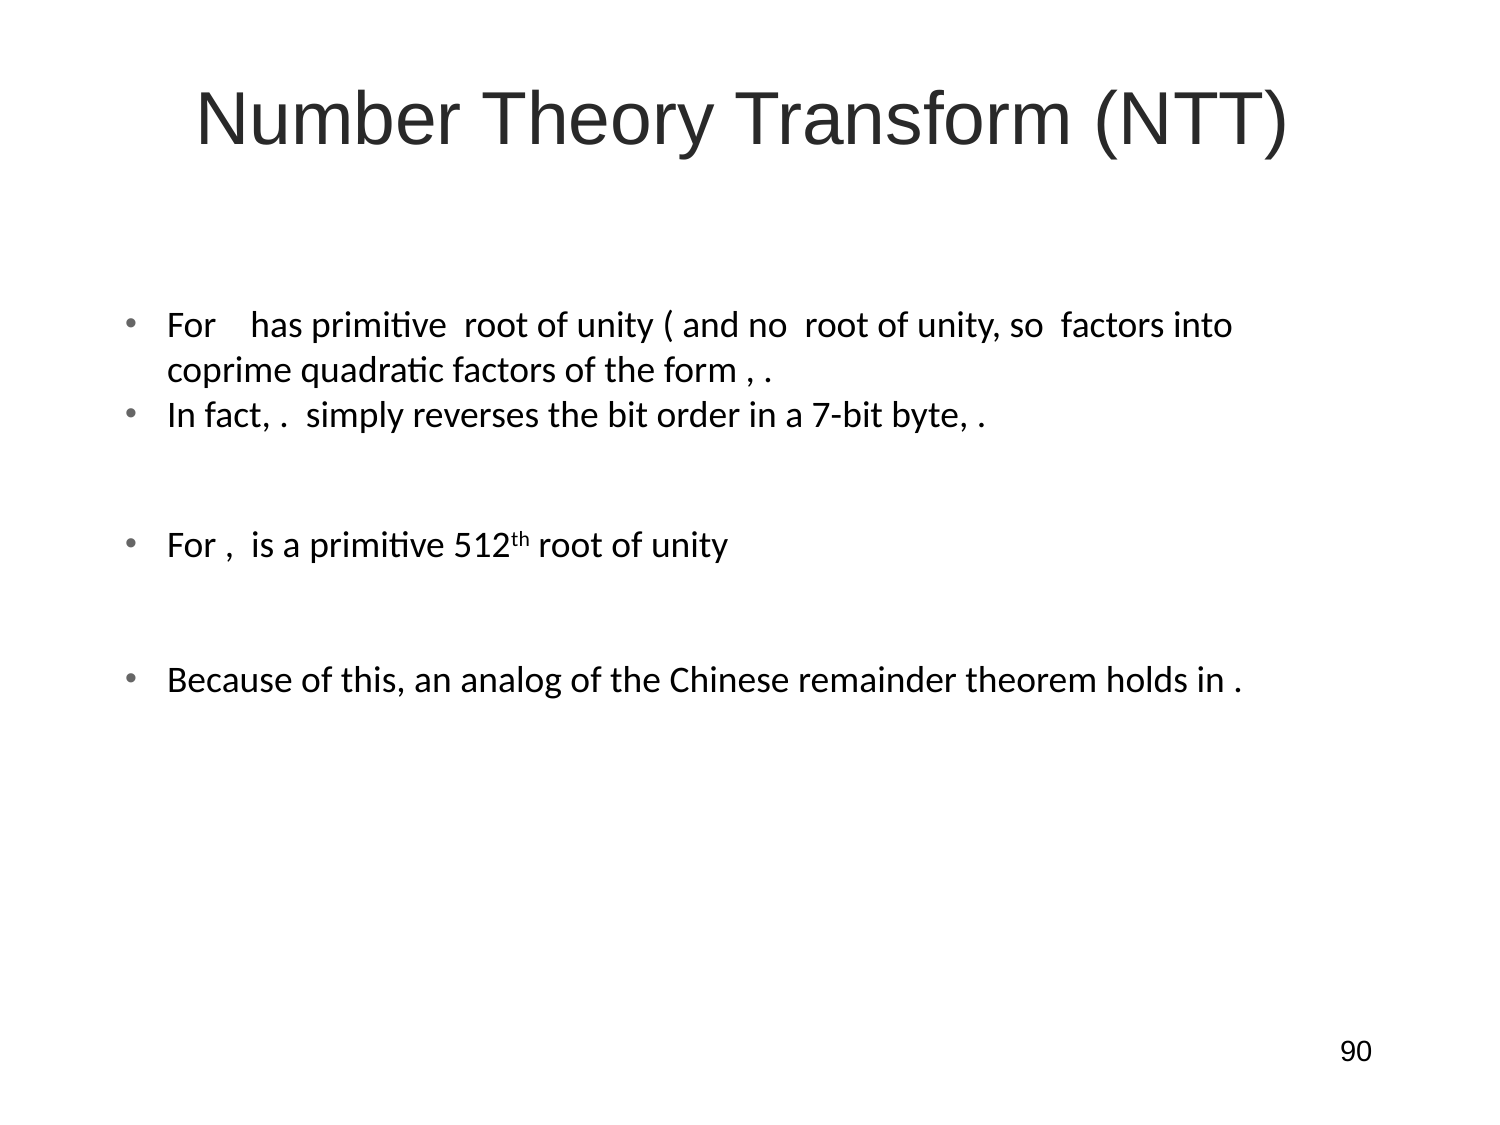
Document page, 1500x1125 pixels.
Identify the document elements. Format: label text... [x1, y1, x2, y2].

text_box Number Theory Transform (NTT) [87, 25, 1398, 216]
slide_number 90 [1074, 1024, 1388, 1101]
